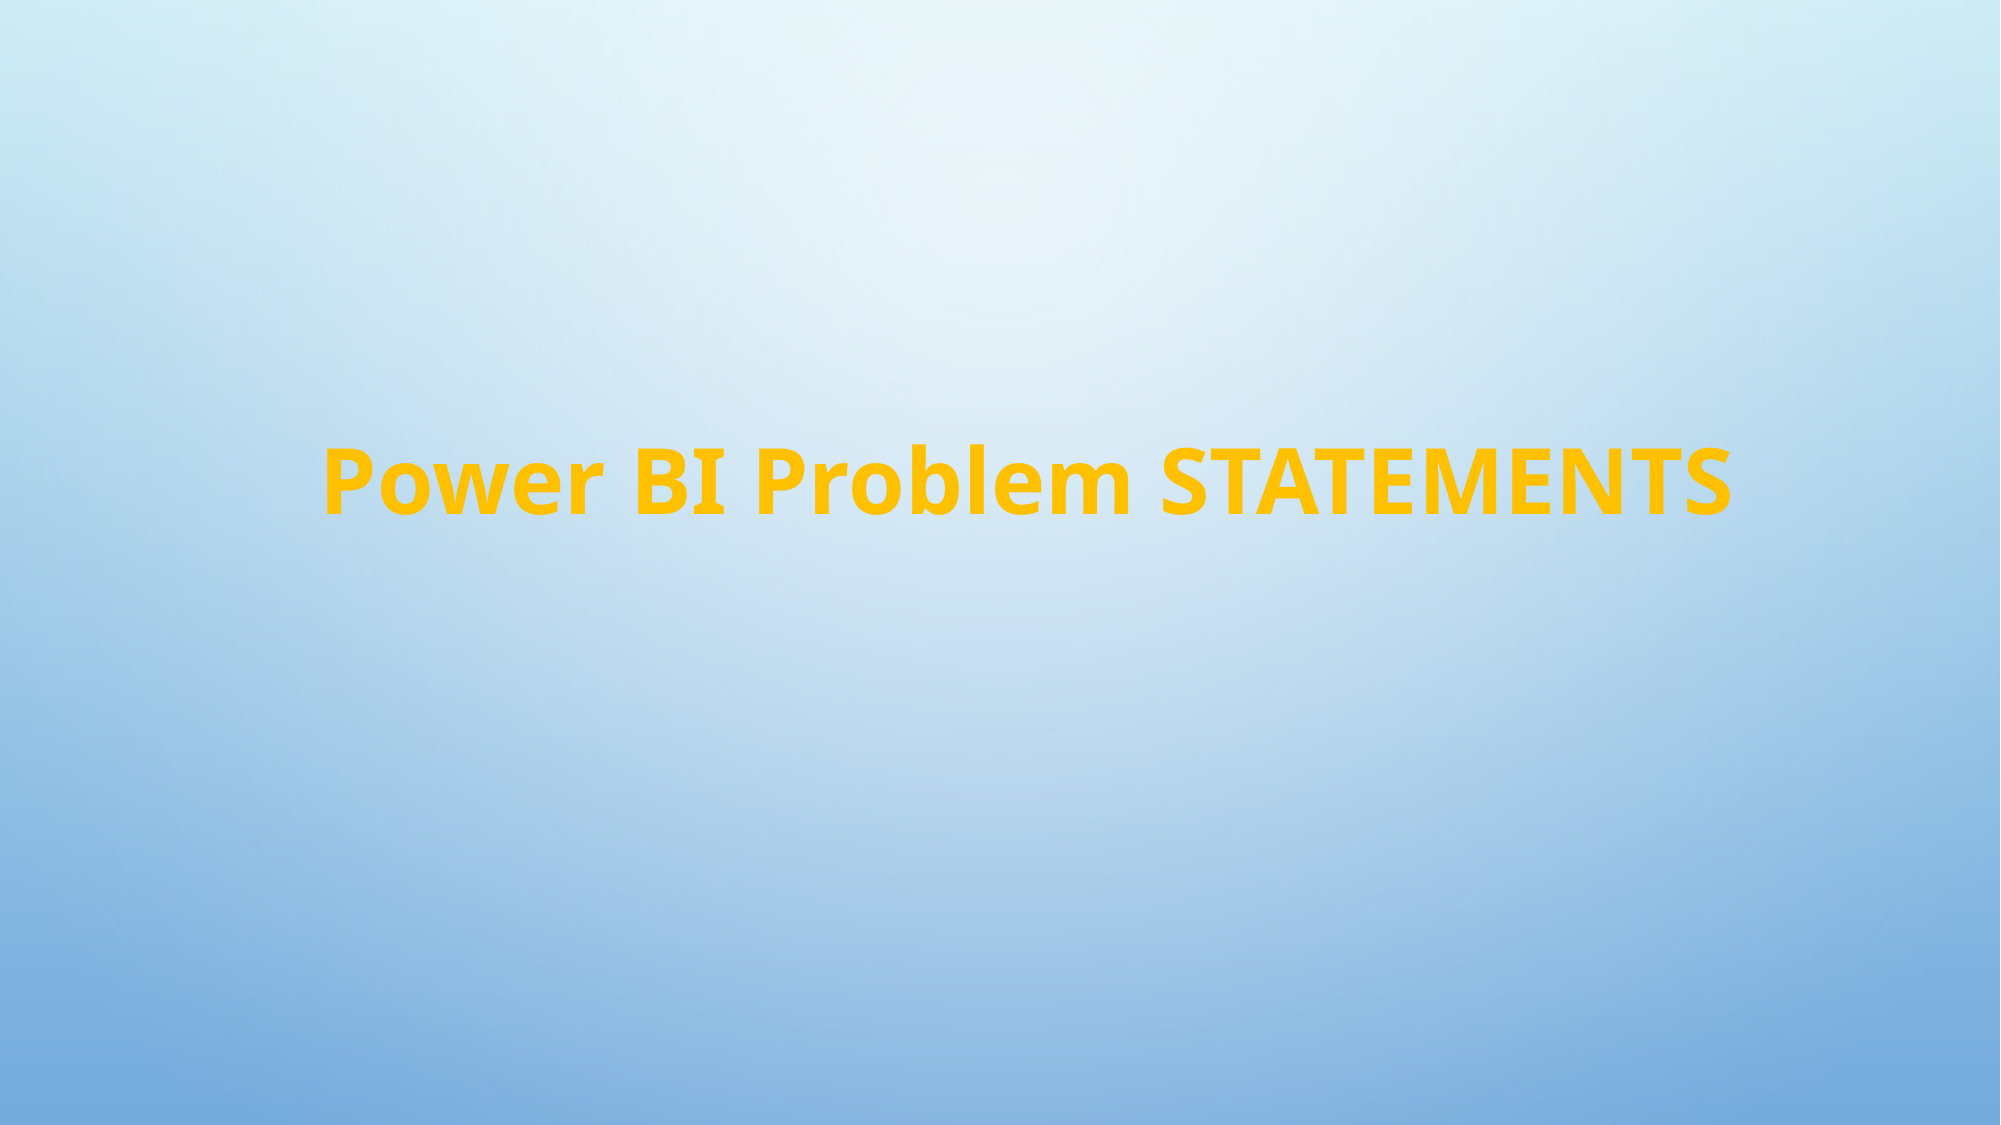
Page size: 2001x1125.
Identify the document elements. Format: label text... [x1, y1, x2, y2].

title Power BI Problem Statements [183, 301, 1871, 669]
